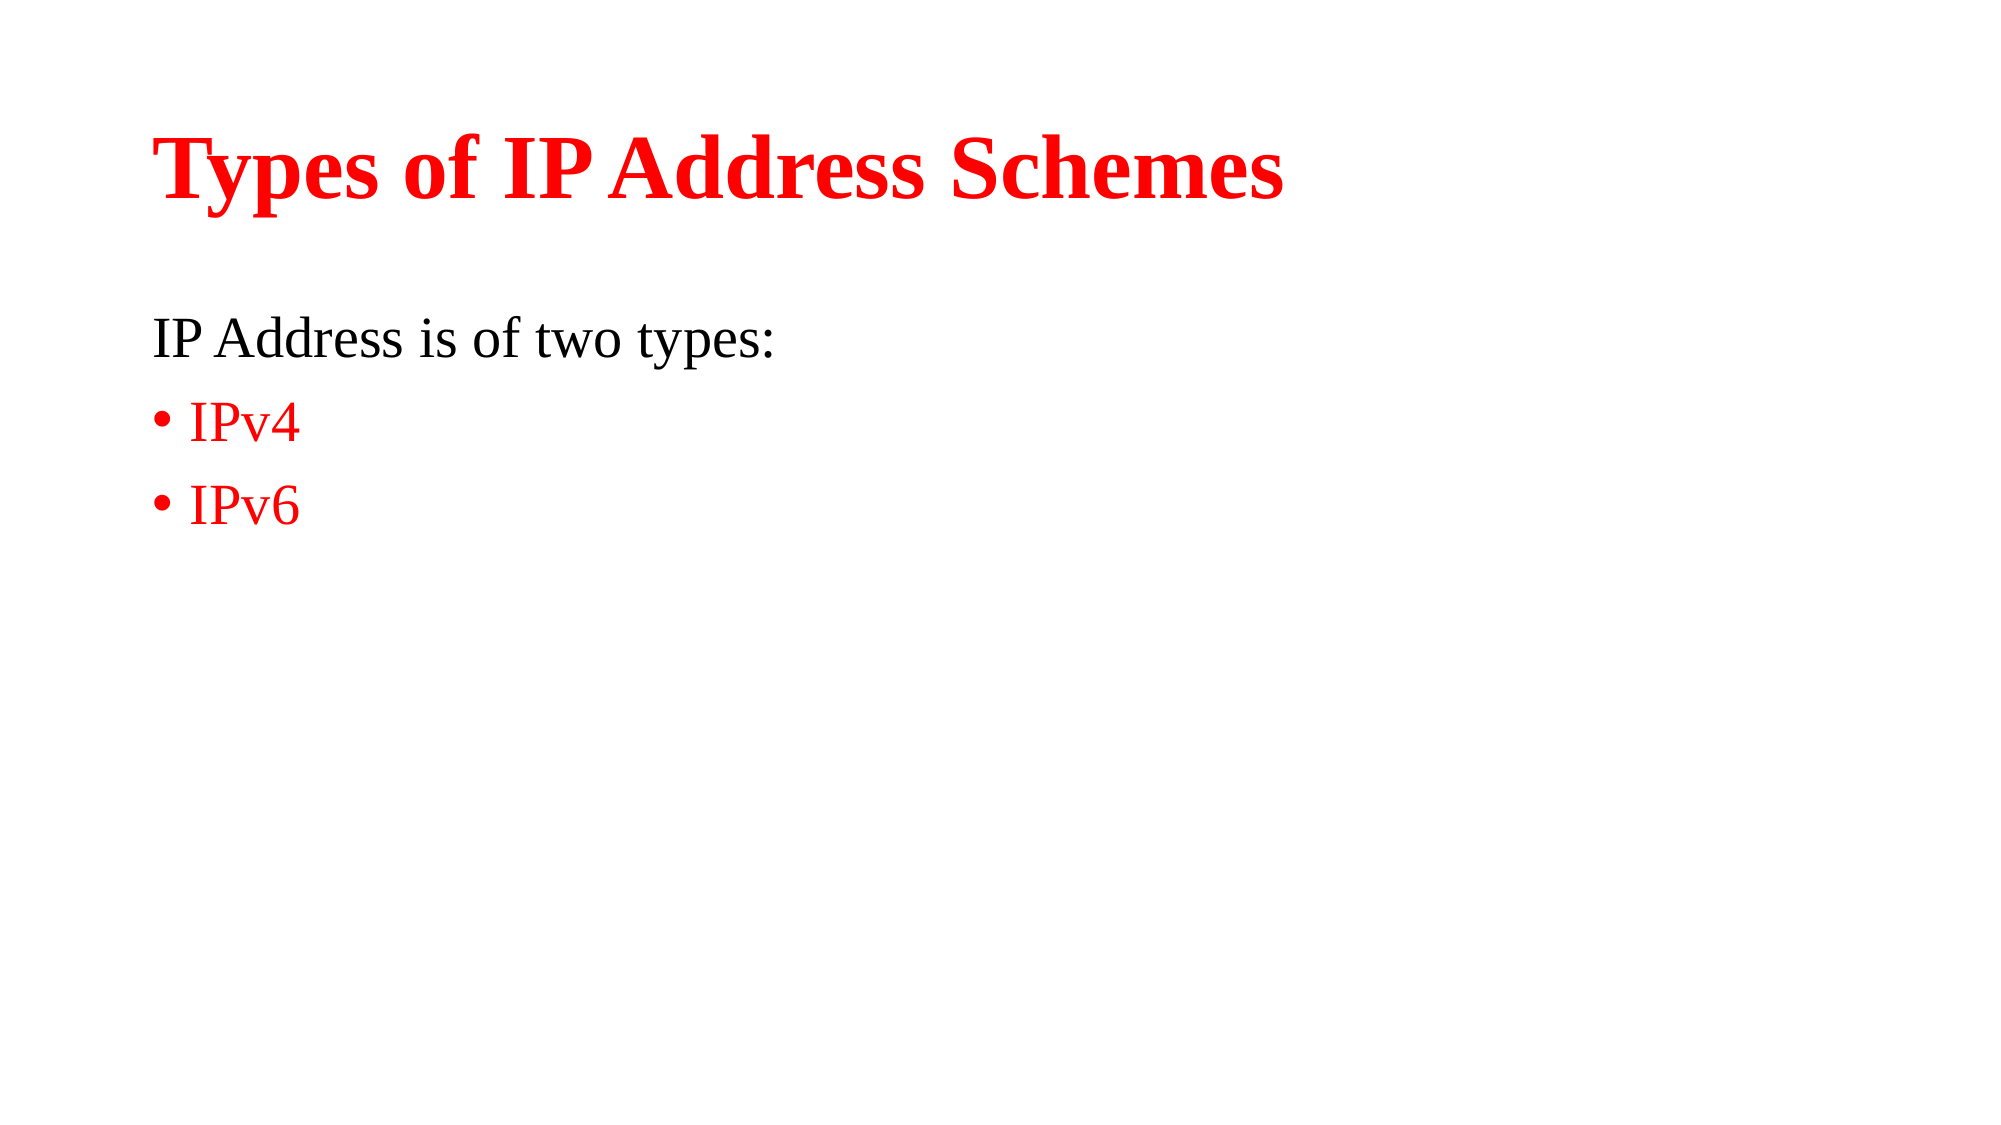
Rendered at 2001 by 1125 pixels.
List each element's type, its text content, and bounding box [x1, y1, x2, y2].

title Types of IP Address Schemes [137, 59, 1863, 278]
list IP Address is of two types: IPv4 IPv6 [137, 299, 1863, 1014]
